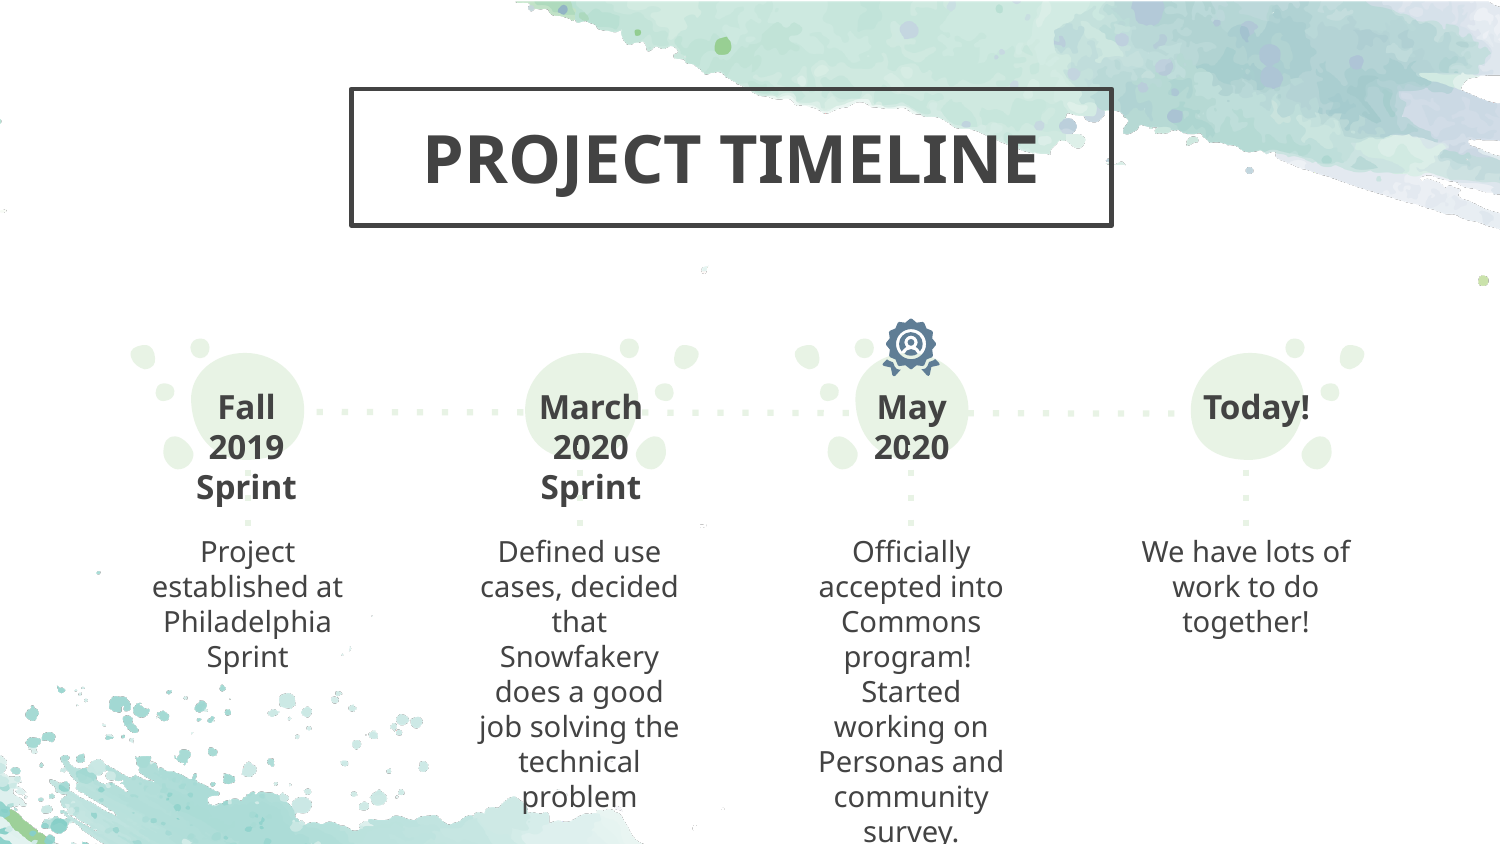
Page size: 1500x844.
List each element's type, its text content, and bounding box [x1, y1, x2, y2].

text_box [128, 338, 306, 470]
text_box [523, 422, 701, 470]
text_box Officially accepted into Commons program! Started working on Personas and community survey. [790, 518, 1032, 607]
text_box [523, 338, 701, 410]
text_box We have lots of work to do together! [1122, 518, 1370, 607]
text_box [792, 338, 971, 470]
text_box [241, 414, 306, 420]
text_box Project established at Philadelphia Sprint [127, 518, 369, 607]
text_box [1188, 338, 1367, 470]
text_box Today! [1179, 371, 1183, 410]
title PROJECT TIMELINE [349, 87, 1114, 228]
picture [0, 0, 1500, 844]
text_box Defined use cases, decided that Snowfakery does a good job solving the technical problem [458, 518, 701, 607]
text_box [882, 318, 940, 377]
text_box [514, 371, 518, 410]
